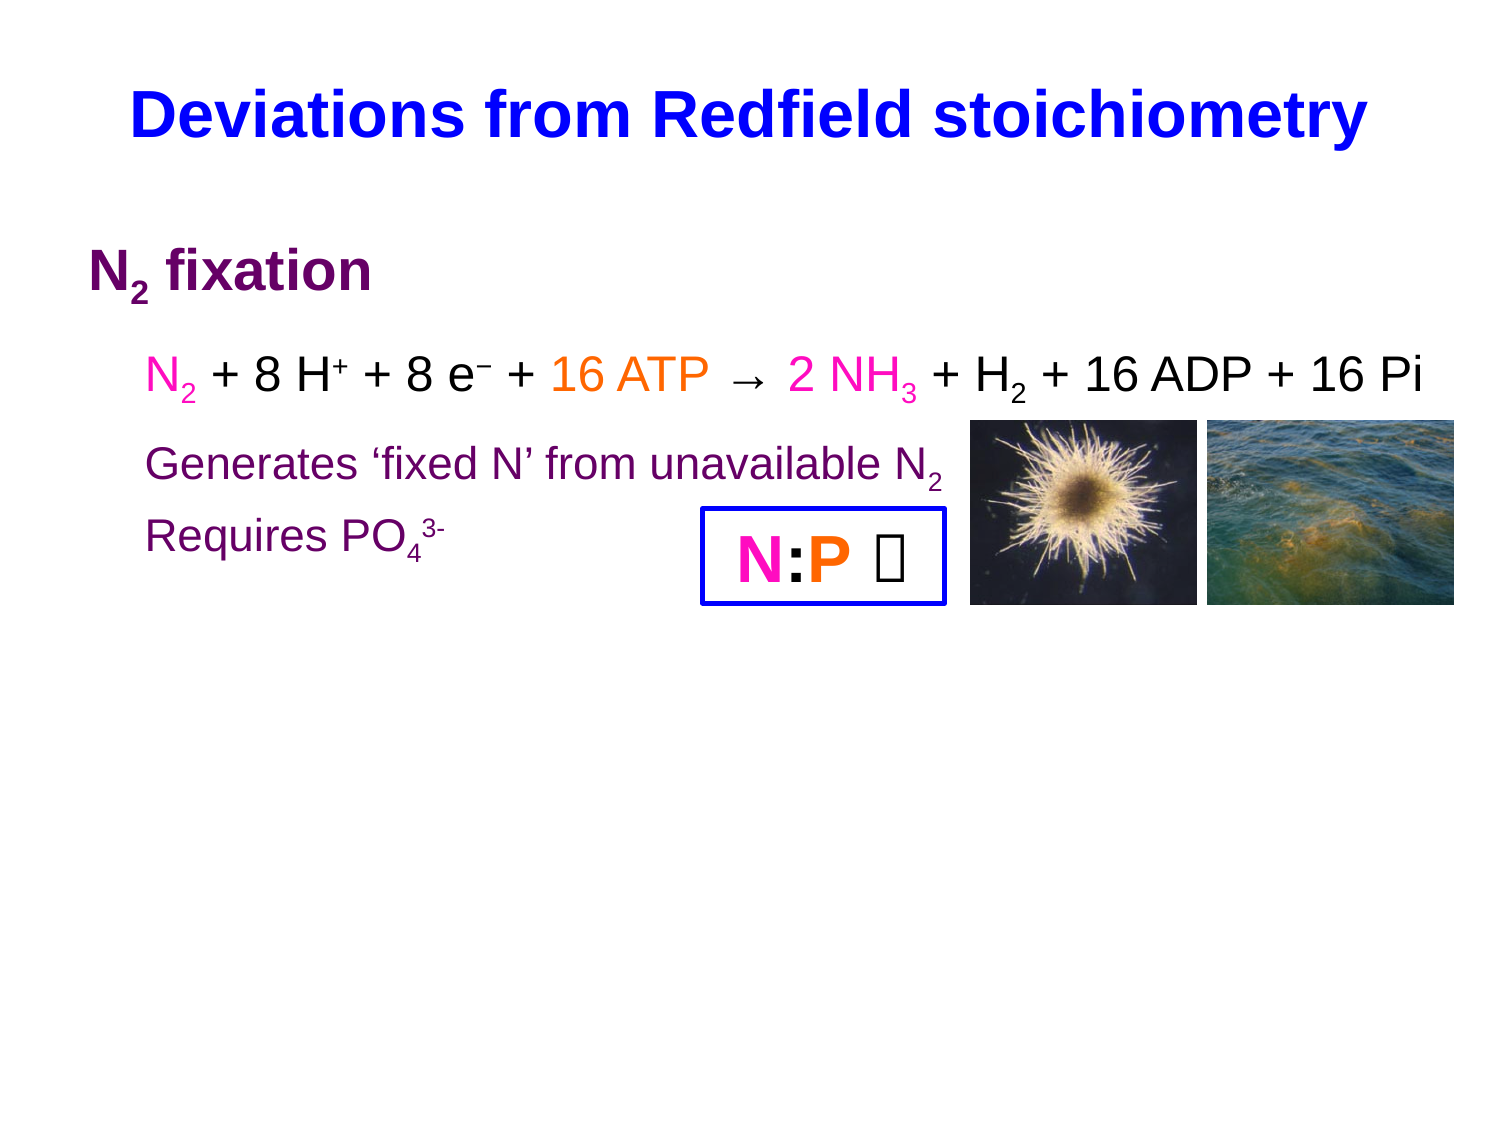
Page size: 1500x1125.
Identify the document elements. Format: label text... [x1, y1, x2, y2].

text_box Deviations from Redfield stoichiometry [0, 41, 1500, 179]
picture [969, 420, 1197, 605]
picture [1207, 420, 1454, 605]
text_box N:P  [702, 508, 945, 604]
list N2 fixation N2 + 8 H+ + 8 e− + 16 ATP → 2 NH3 + H2 + 16 ADP + 16 Pi Generates ‘fixed N’ from unavailable N2 Requires PO43- Denitrification C106H175O42N16P + 94.4 HNO3  106 CO2 + 55.2 N2 + H3PO4 + 177.2 H2O Removes nitrate from the ocean as N2 gas Converts organic P to PO43- [73, 224, 1454, 1066]
